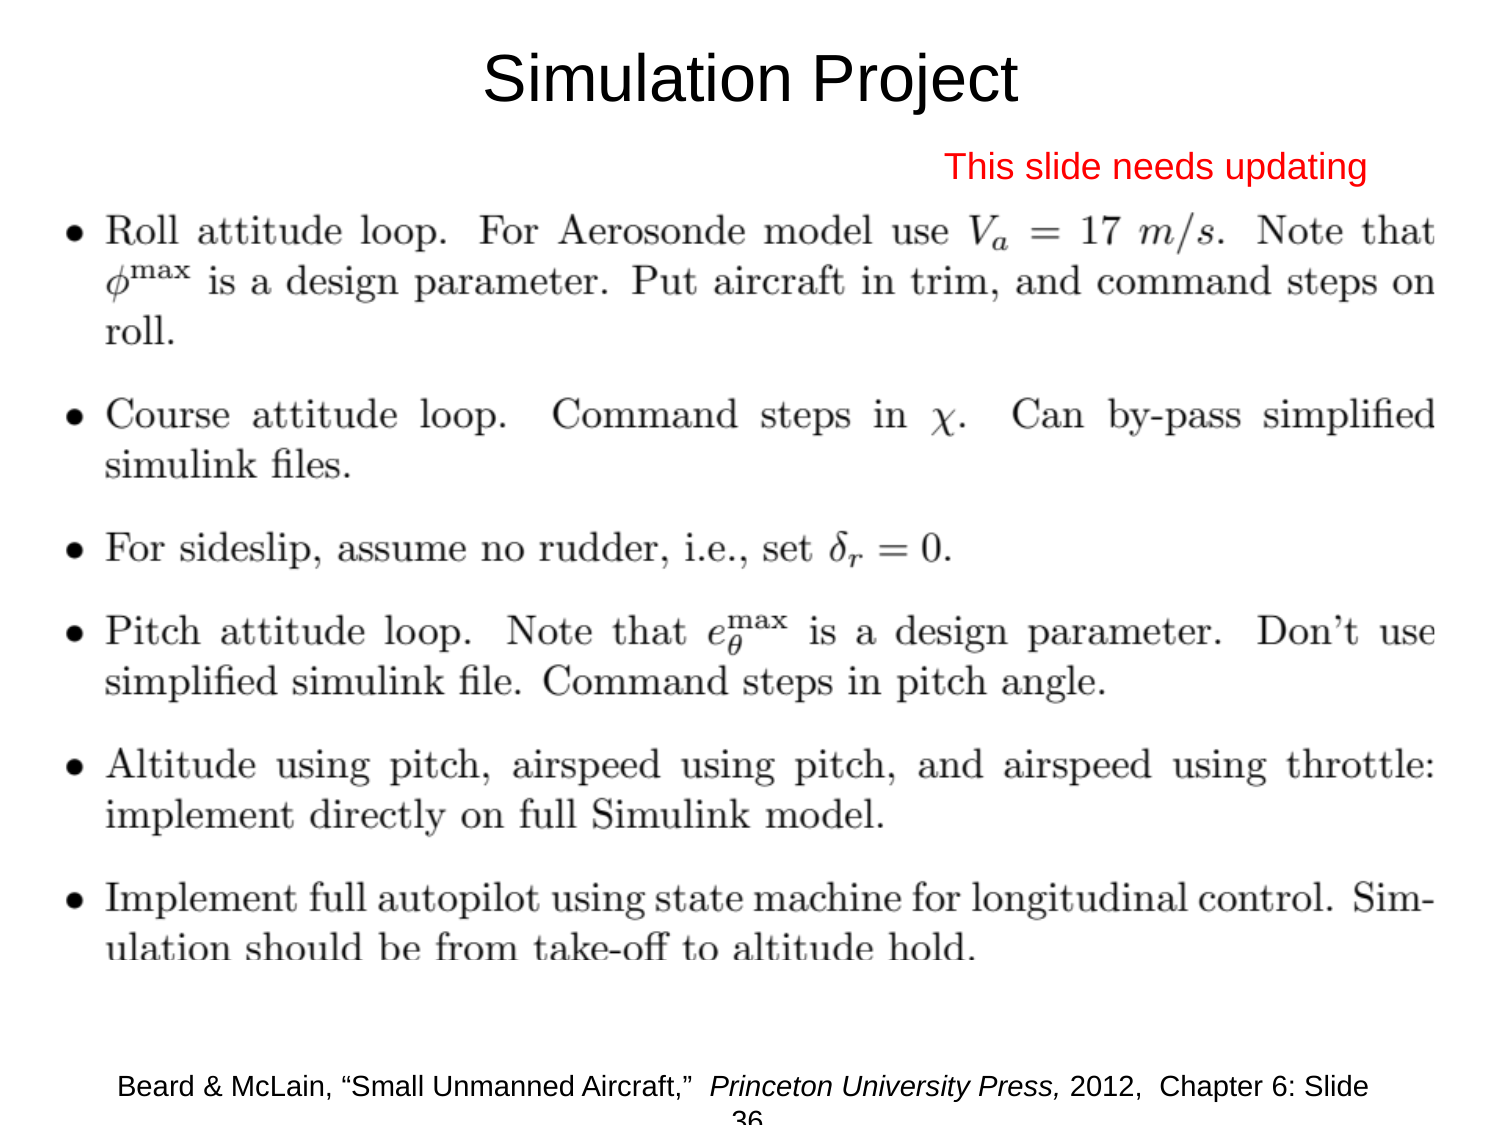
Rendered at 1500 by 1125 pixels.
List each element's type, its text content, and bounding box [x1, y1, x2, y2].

title Simulation Project [76, 24, 1427, 125]
picture [65, 211, 1435, 960]
text_box This slide needs updating [929, 135, 1383, 195]
